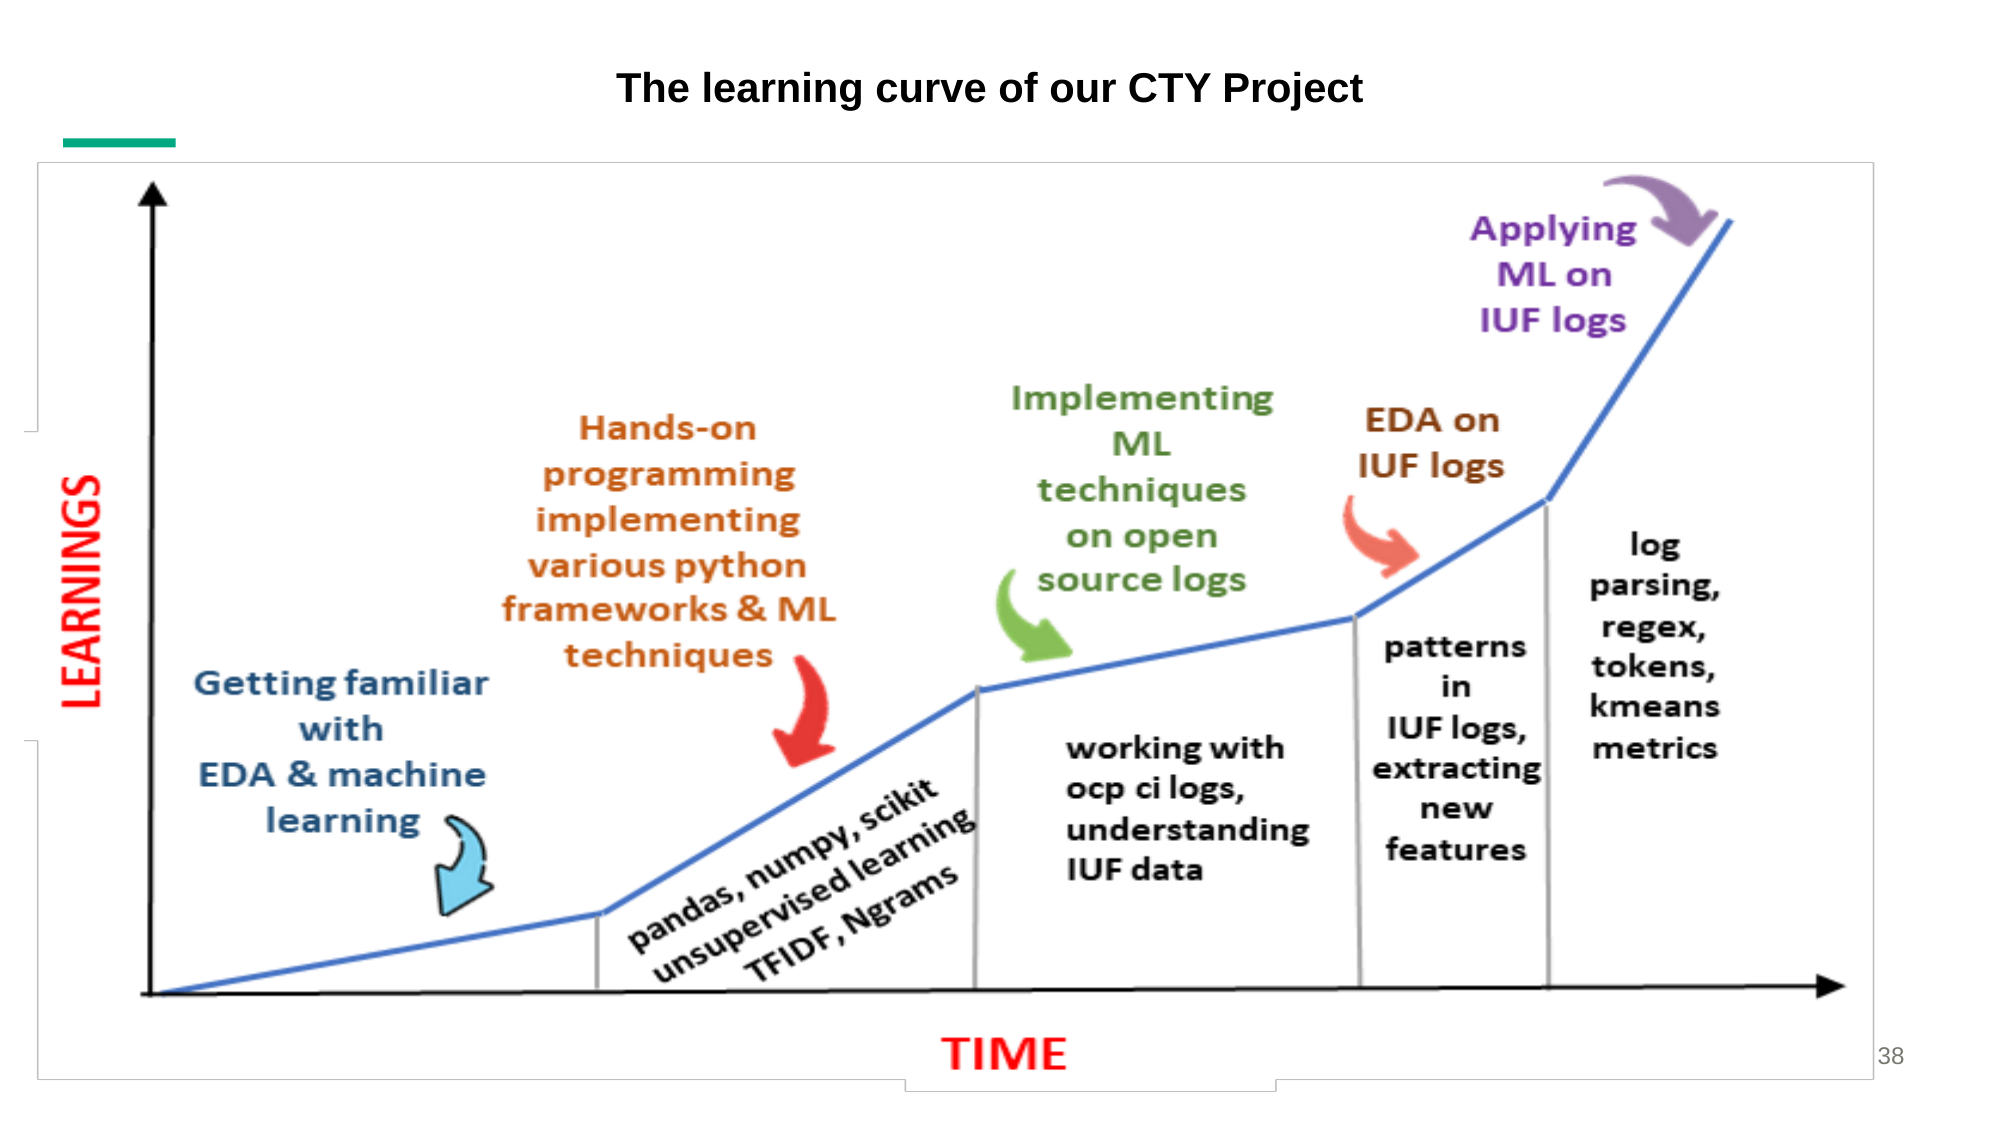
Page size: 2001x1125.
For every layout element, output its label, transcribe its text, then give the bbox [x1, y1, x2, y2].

title The learning curve of our CTY Project [46, 48, 1934, 131]
picture [24, 154, 1879, 1094]
slide_number ‹#› [1882, 1033, 1950, 1094]
